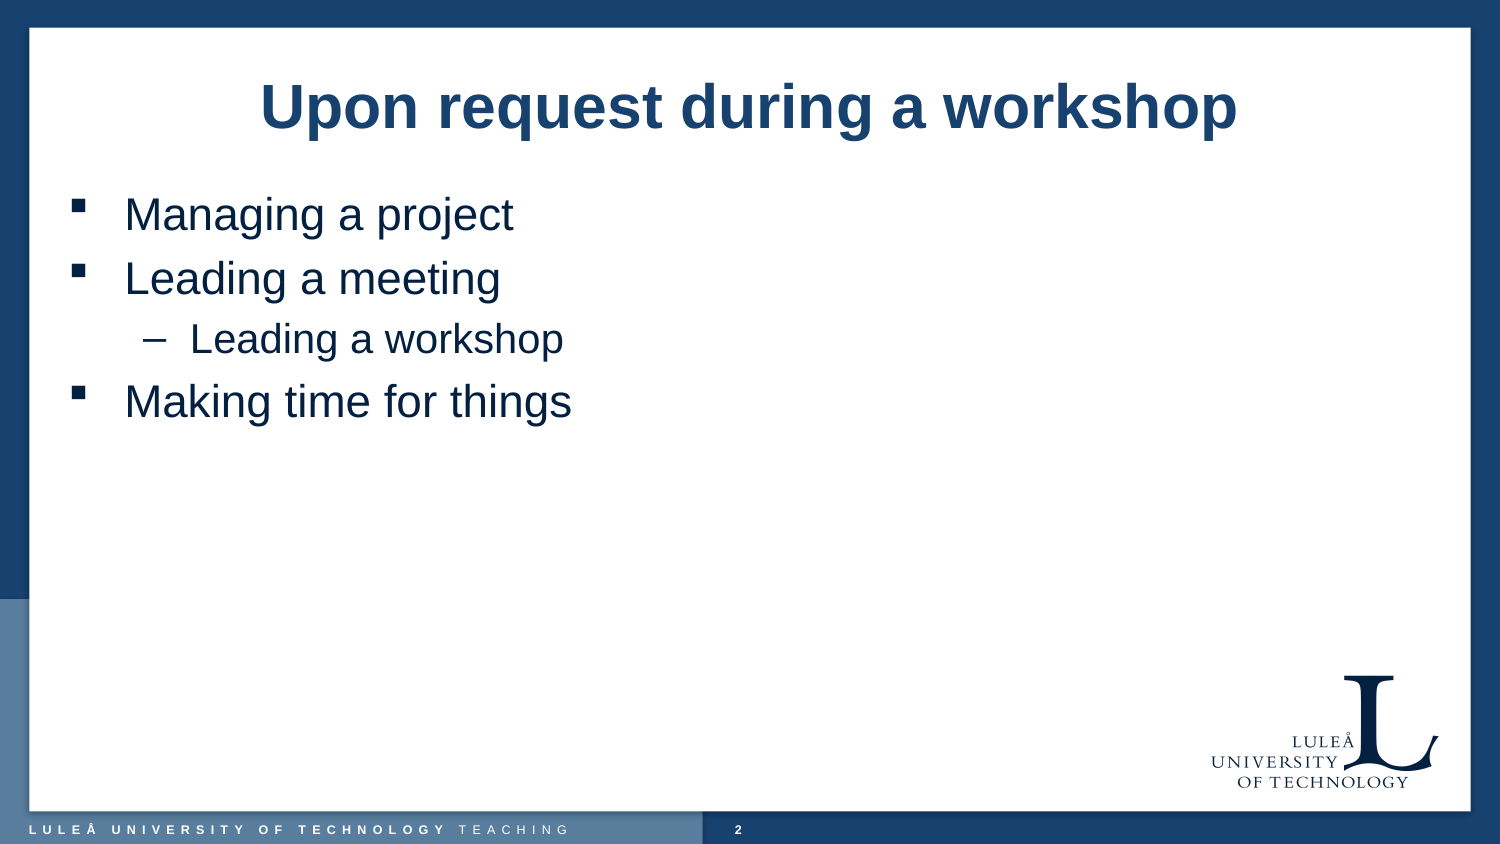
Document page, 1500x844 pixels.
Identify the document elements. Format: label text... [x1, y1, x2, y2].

list Managing a project Leading a meeting Leading a workshop Making time for things [53, 177, 1445, 656]
title Upon request during a workshop [53, 29, 1447, 178]
